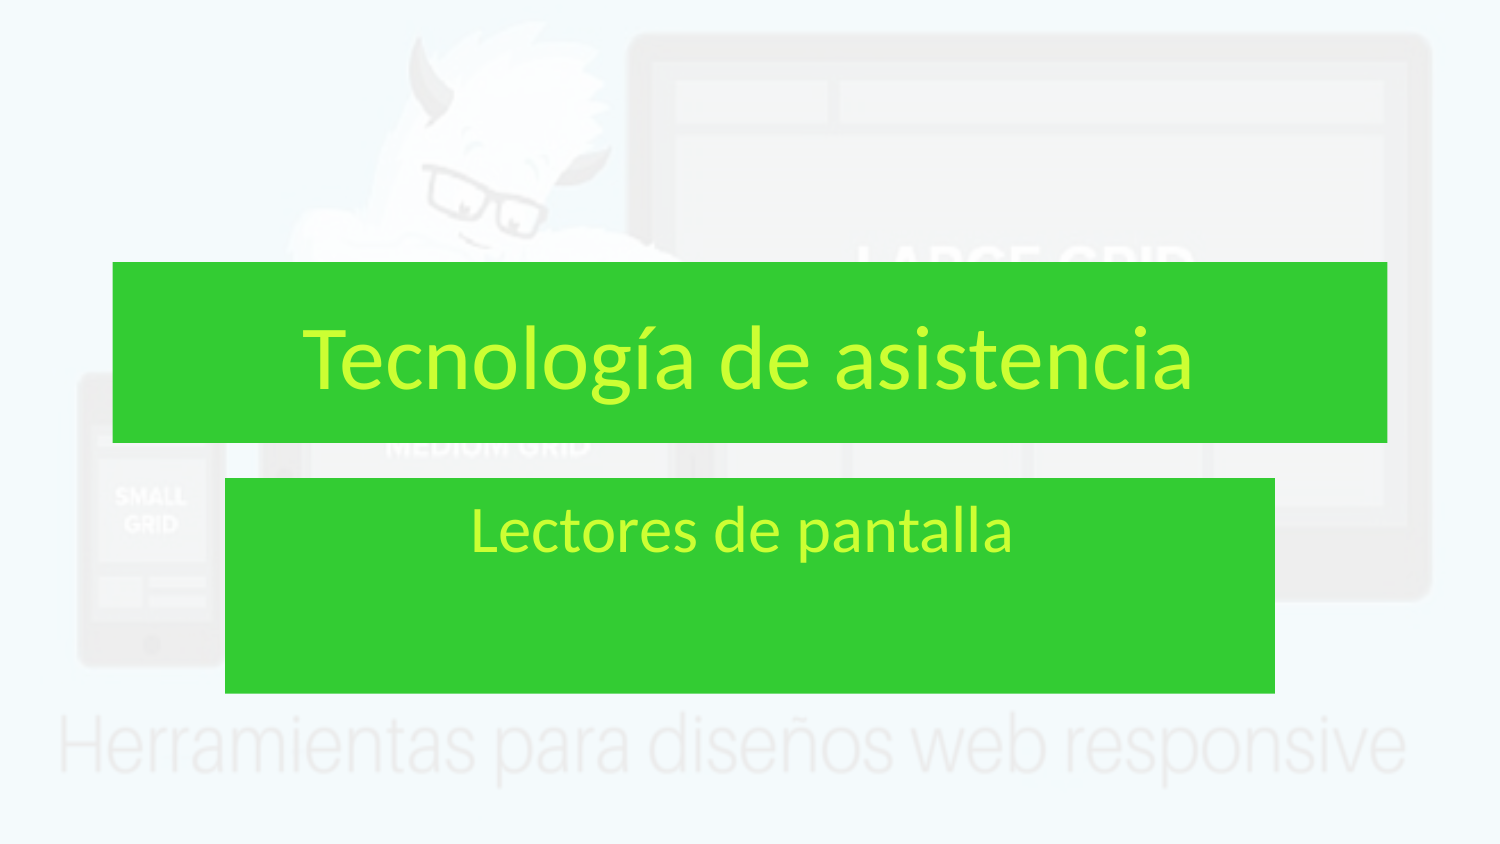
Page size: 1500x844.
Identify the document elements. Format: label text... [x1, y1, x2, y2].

title Tecnología de asistencia [112, 262, 1388, 443]
subtitle Lectores de pantalla [225, 478, 1275, 694]
